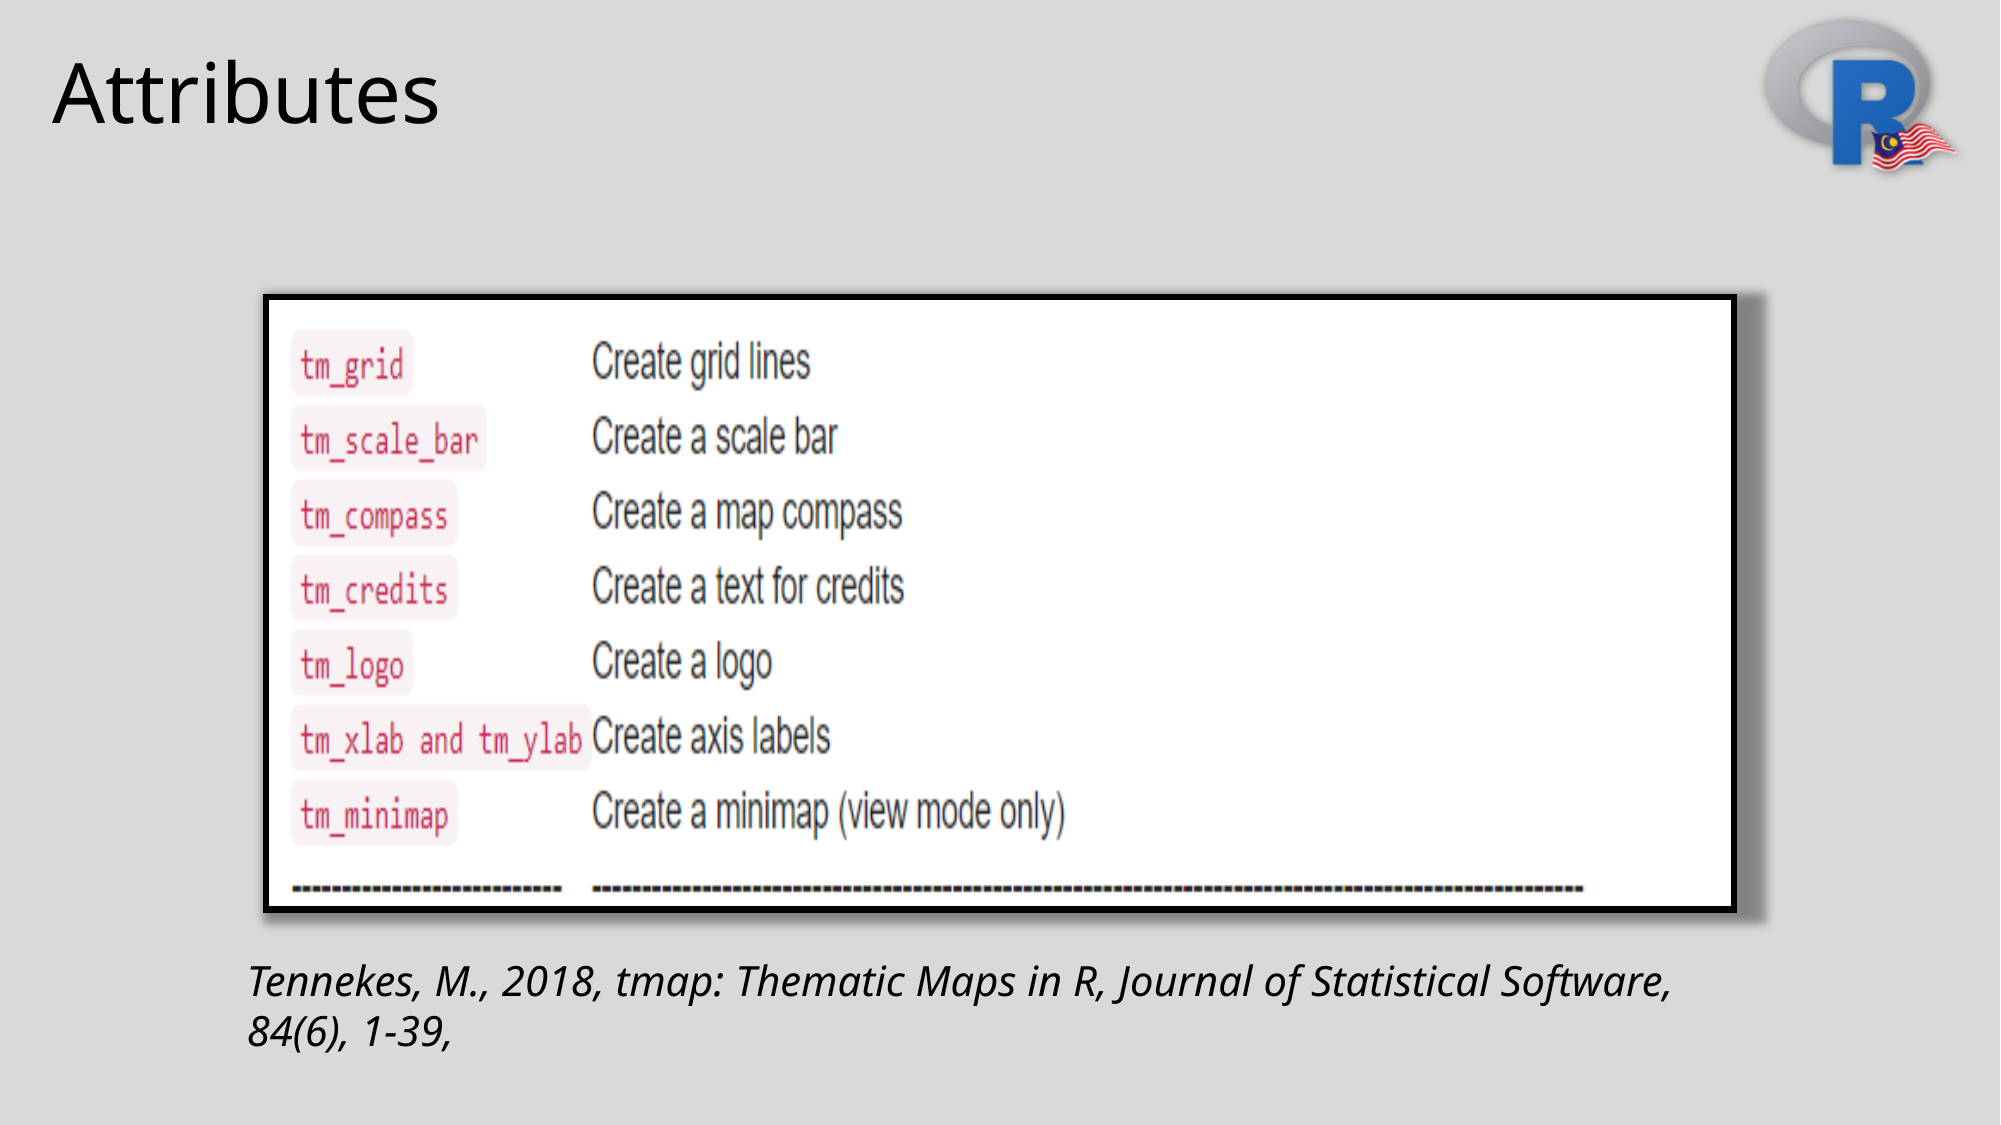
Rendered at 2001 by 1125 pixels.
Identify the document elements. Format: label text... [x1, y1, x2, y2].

picture [268, 299, 1731, 907]
text_box Attributes [37, 21, 1682, 173]
text_box Tennekes, M., 2018, tmap: Thematic Maps in R, Journal of Statistical Software, 84(6), 1-39, [232, 946, 1768, 1062]
text_box [1757, 21, 1963, 172]
